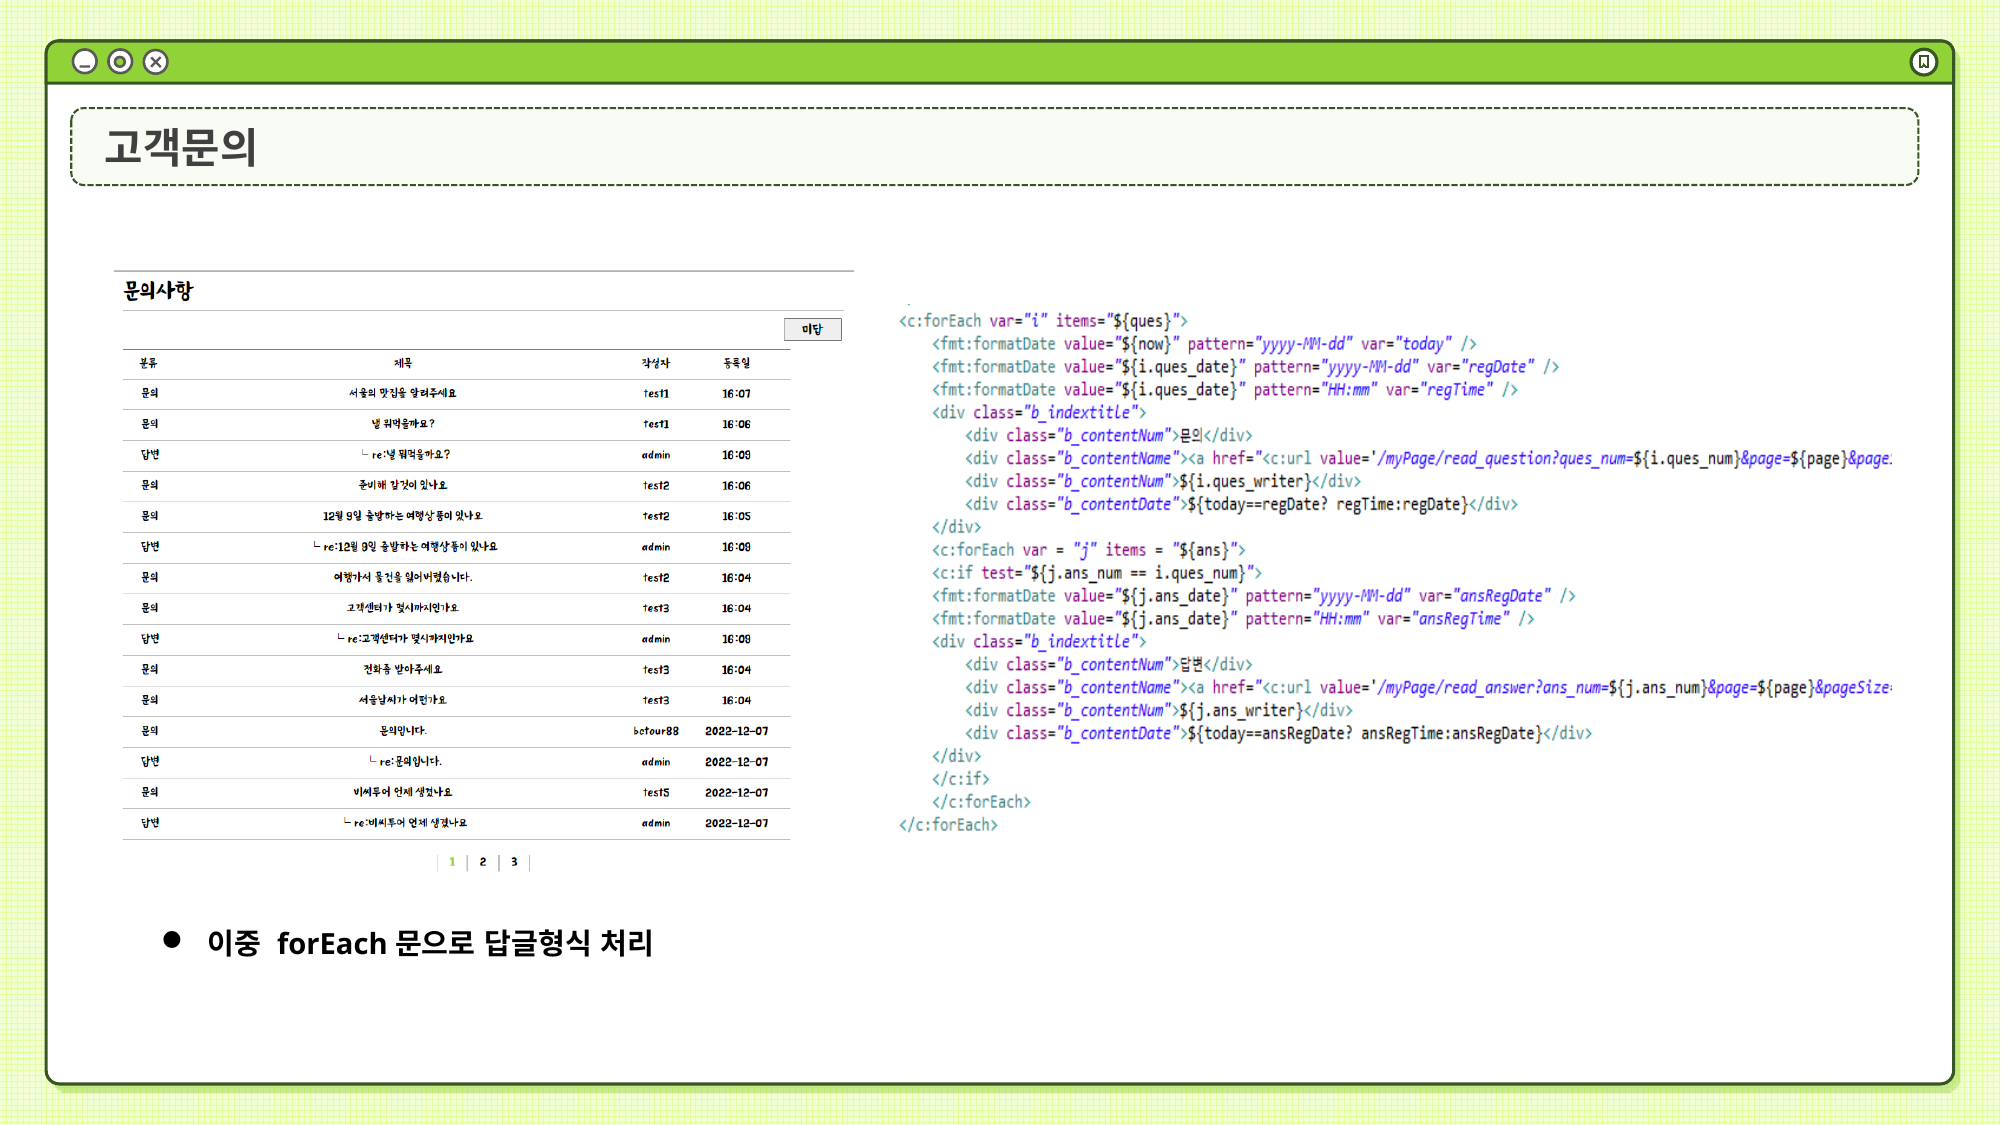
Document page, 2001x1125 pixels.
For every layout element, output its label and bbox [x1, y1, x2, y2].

picture [886, 304, 1892, 837]
text_box [46, 40, 1954, 1084]
text_box [0, 0, 2000, 75]
picture [114, 264, 854, 877]
